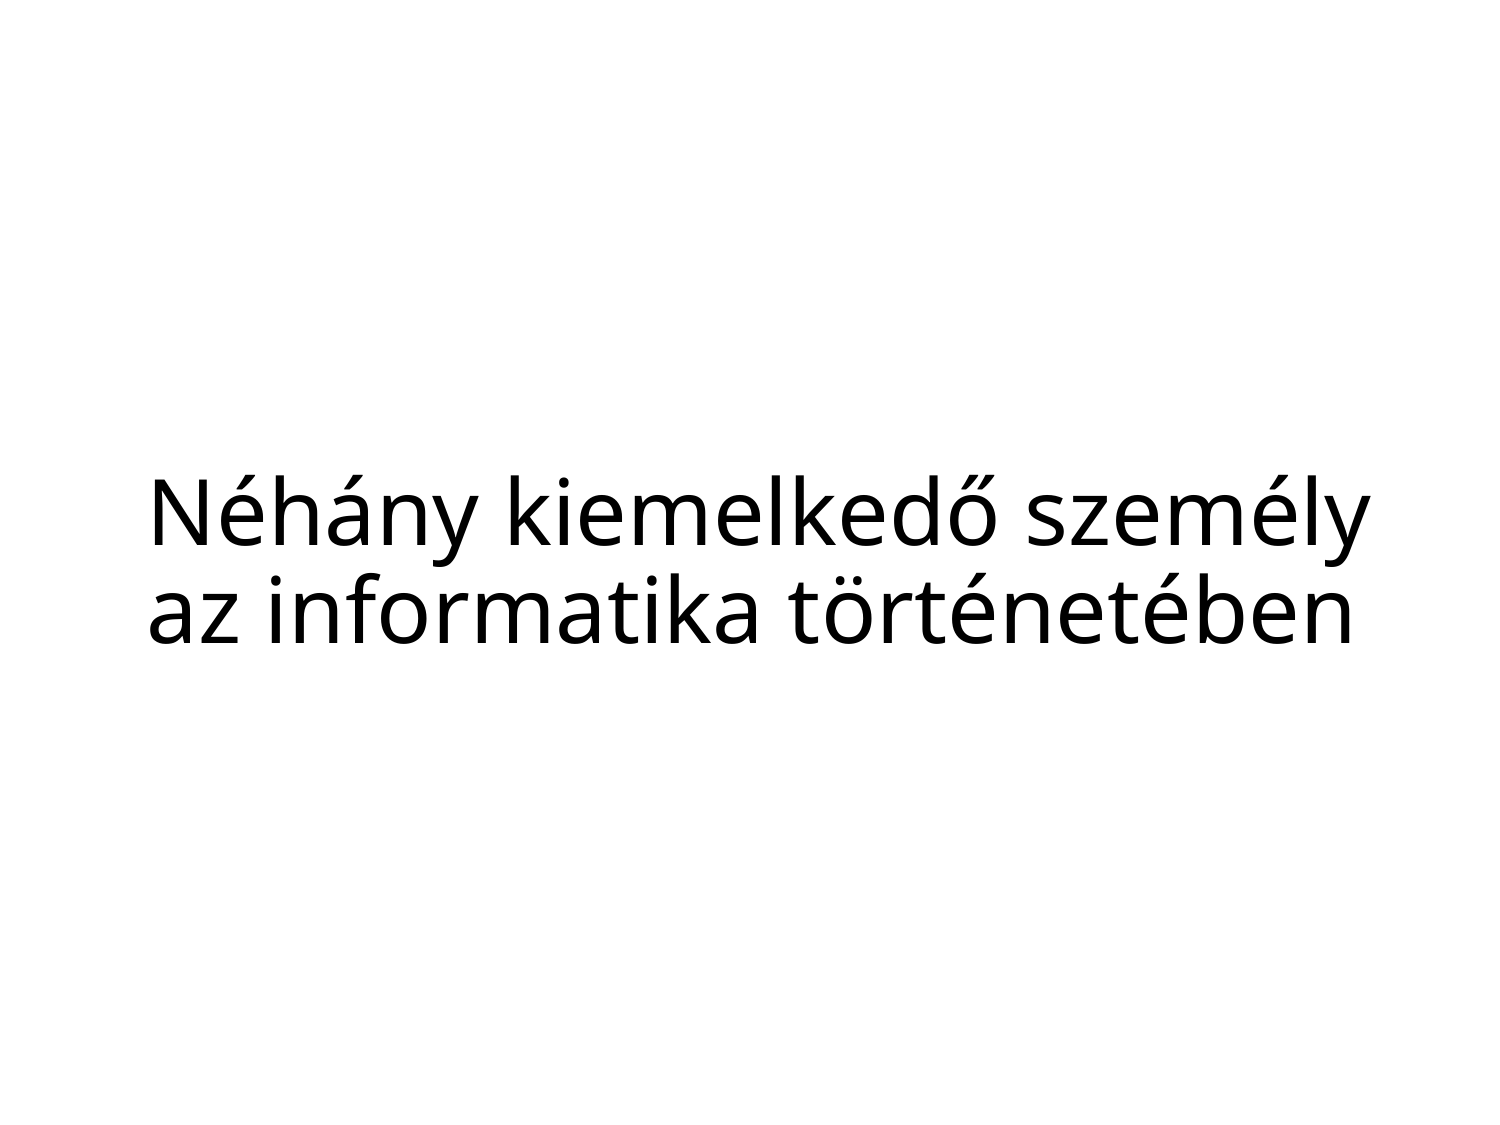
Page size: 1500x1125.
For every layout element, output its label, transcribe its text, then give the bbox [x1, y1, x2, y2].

title Néhány kiemelkedő személy az informatika történetében [131, 456, 1426, 674]
